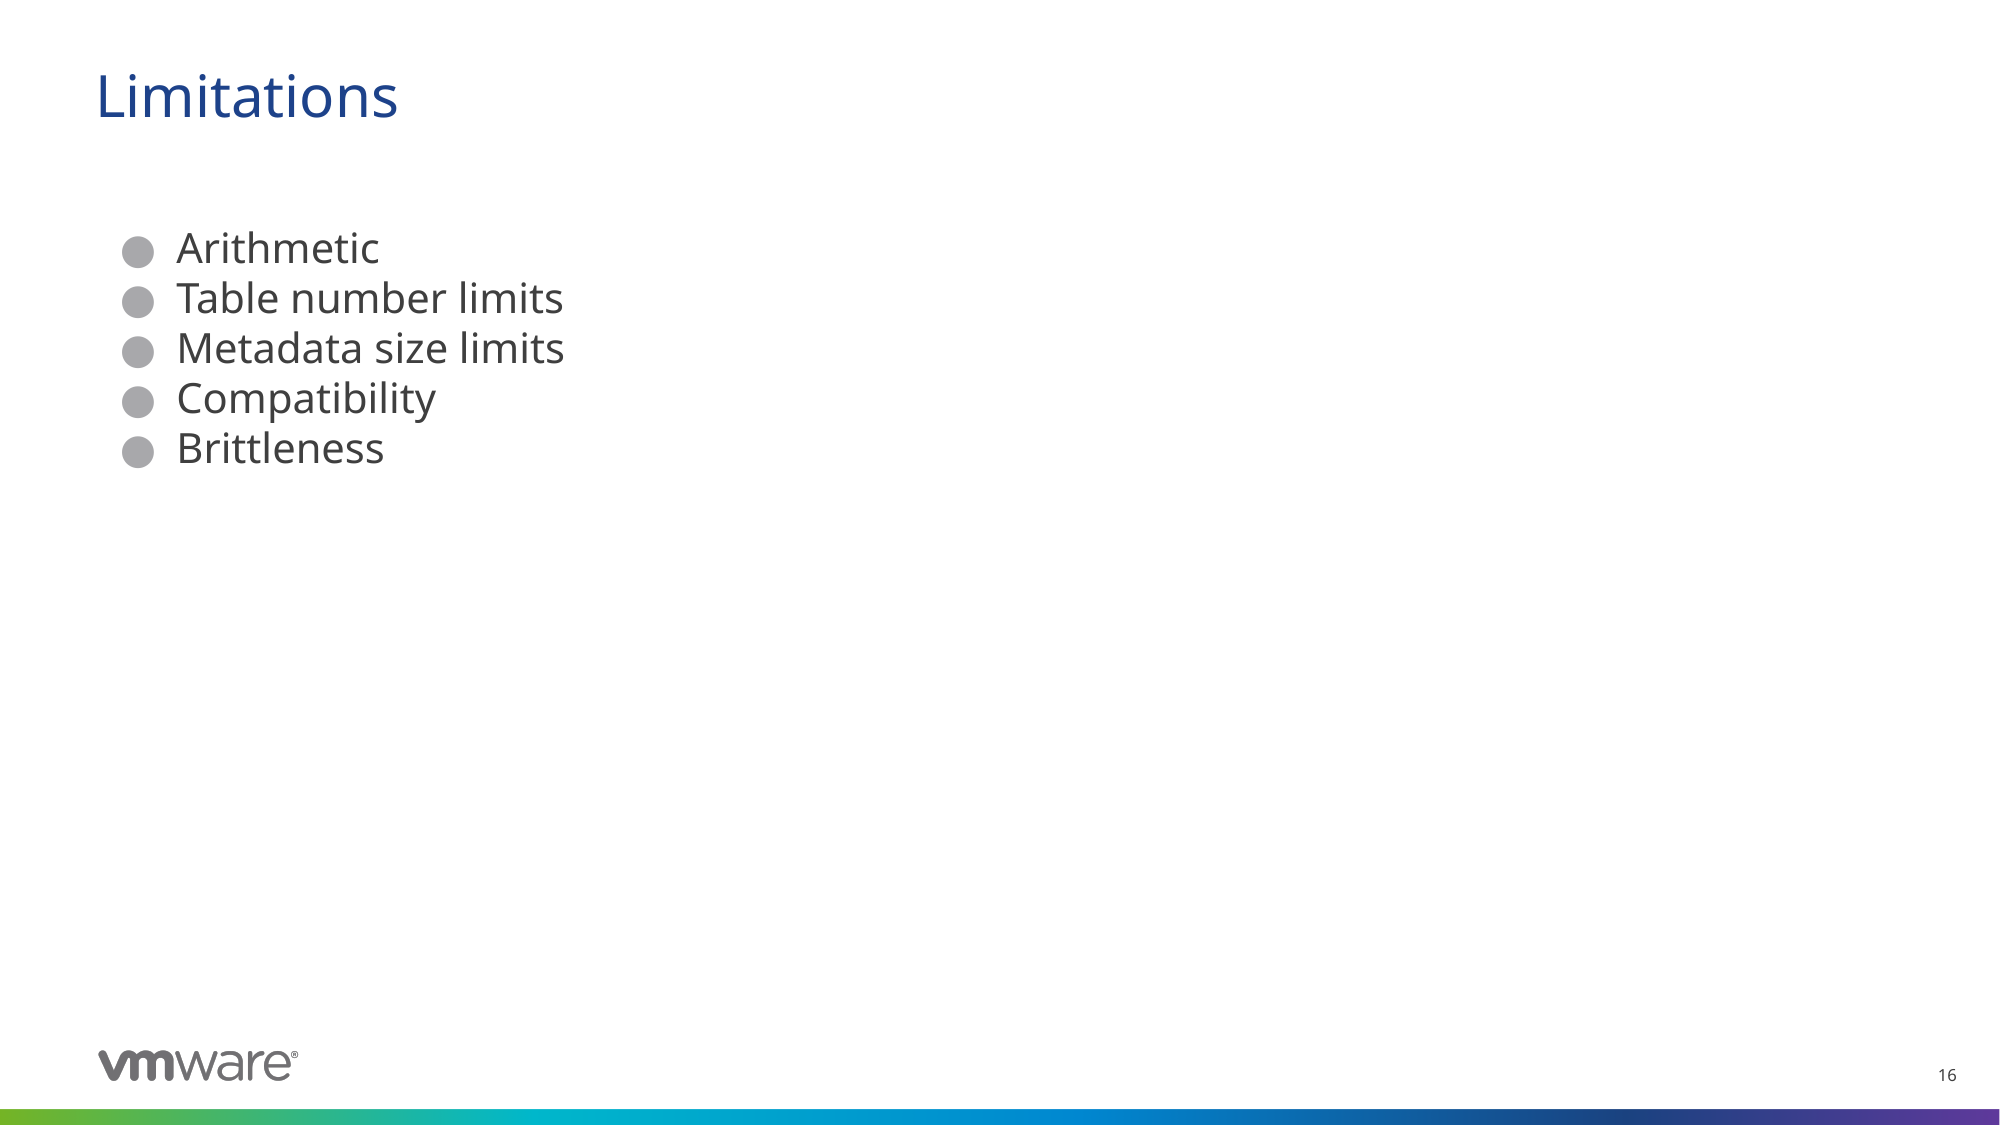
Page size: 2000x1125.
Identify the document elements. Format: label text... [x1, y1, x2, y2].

title Limitations [95, 67, 1900, 131]
picture [1075, 1109, 2000, 1125]
list Arithmetic Table number limits Metadata size limits Compatibility Brittleness [101, 221, 1902, 1013]
picture [0, 1020, 720, 1125]
